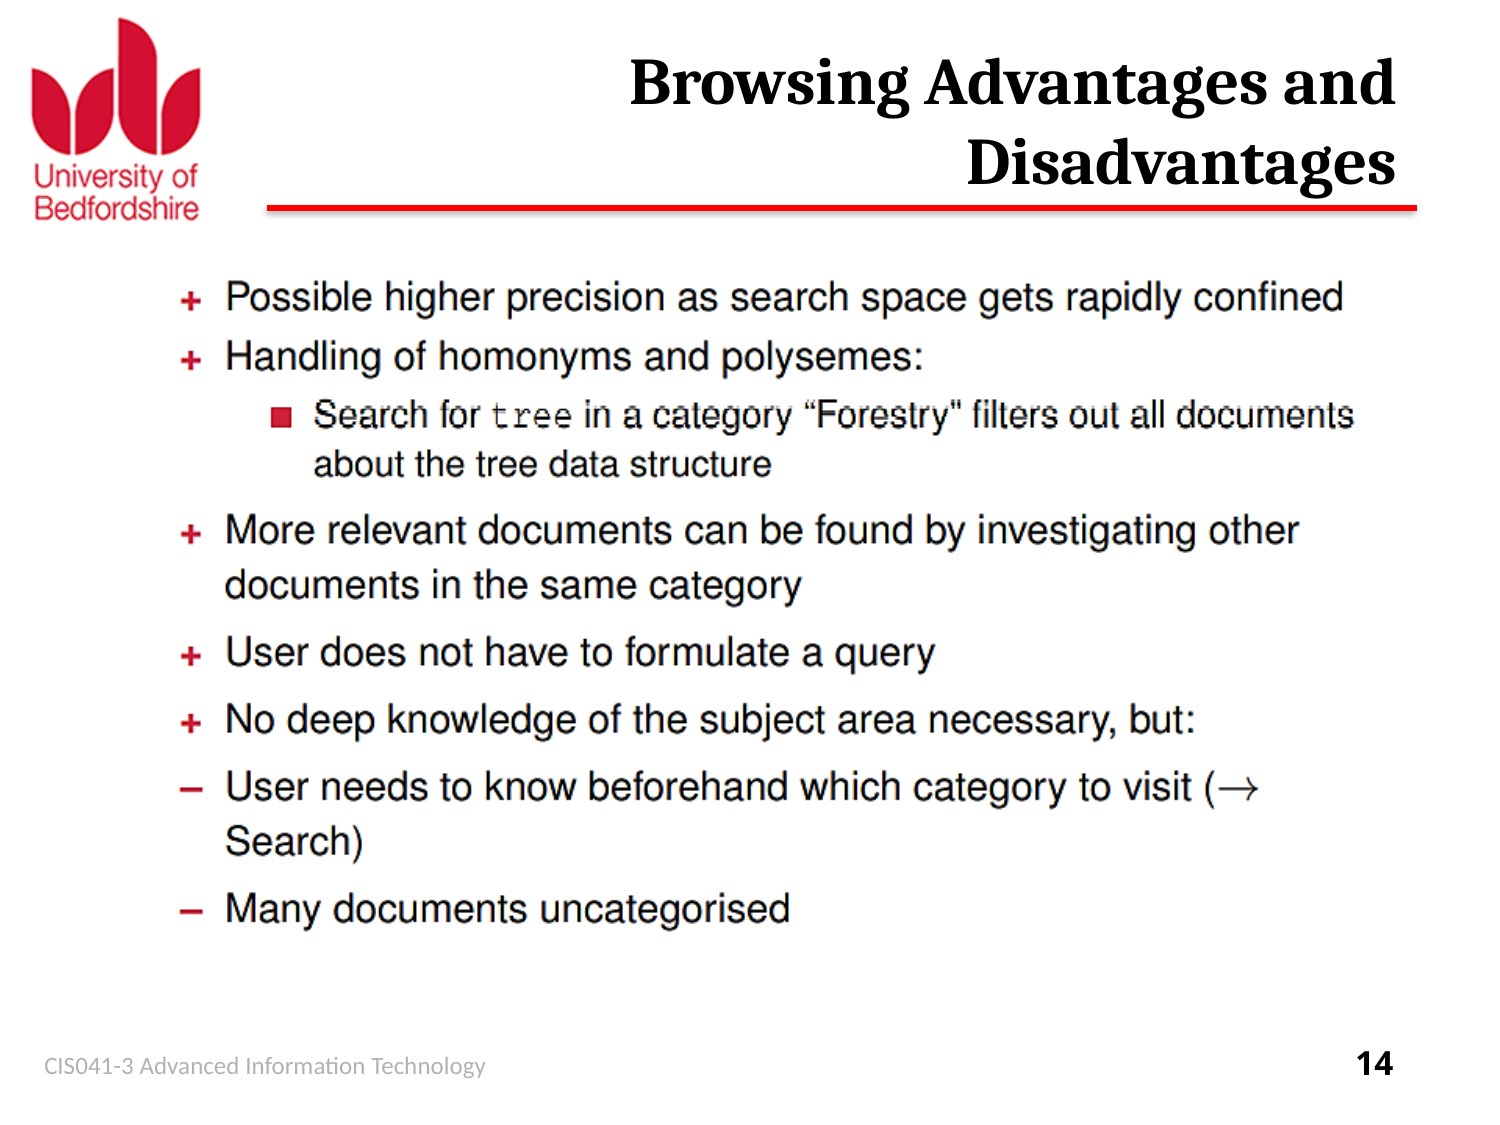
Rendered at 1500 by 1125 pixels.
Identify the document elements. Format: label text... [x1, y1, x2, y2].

footer CIS041-3 Advanced Information Technology [29, 1035, 514, 1095]
title Browsing Advantages and Disadvantages [262, 61, 1413, 174]
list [139, 262, 1404, 952]
picture [0, 0, 237, 236]
